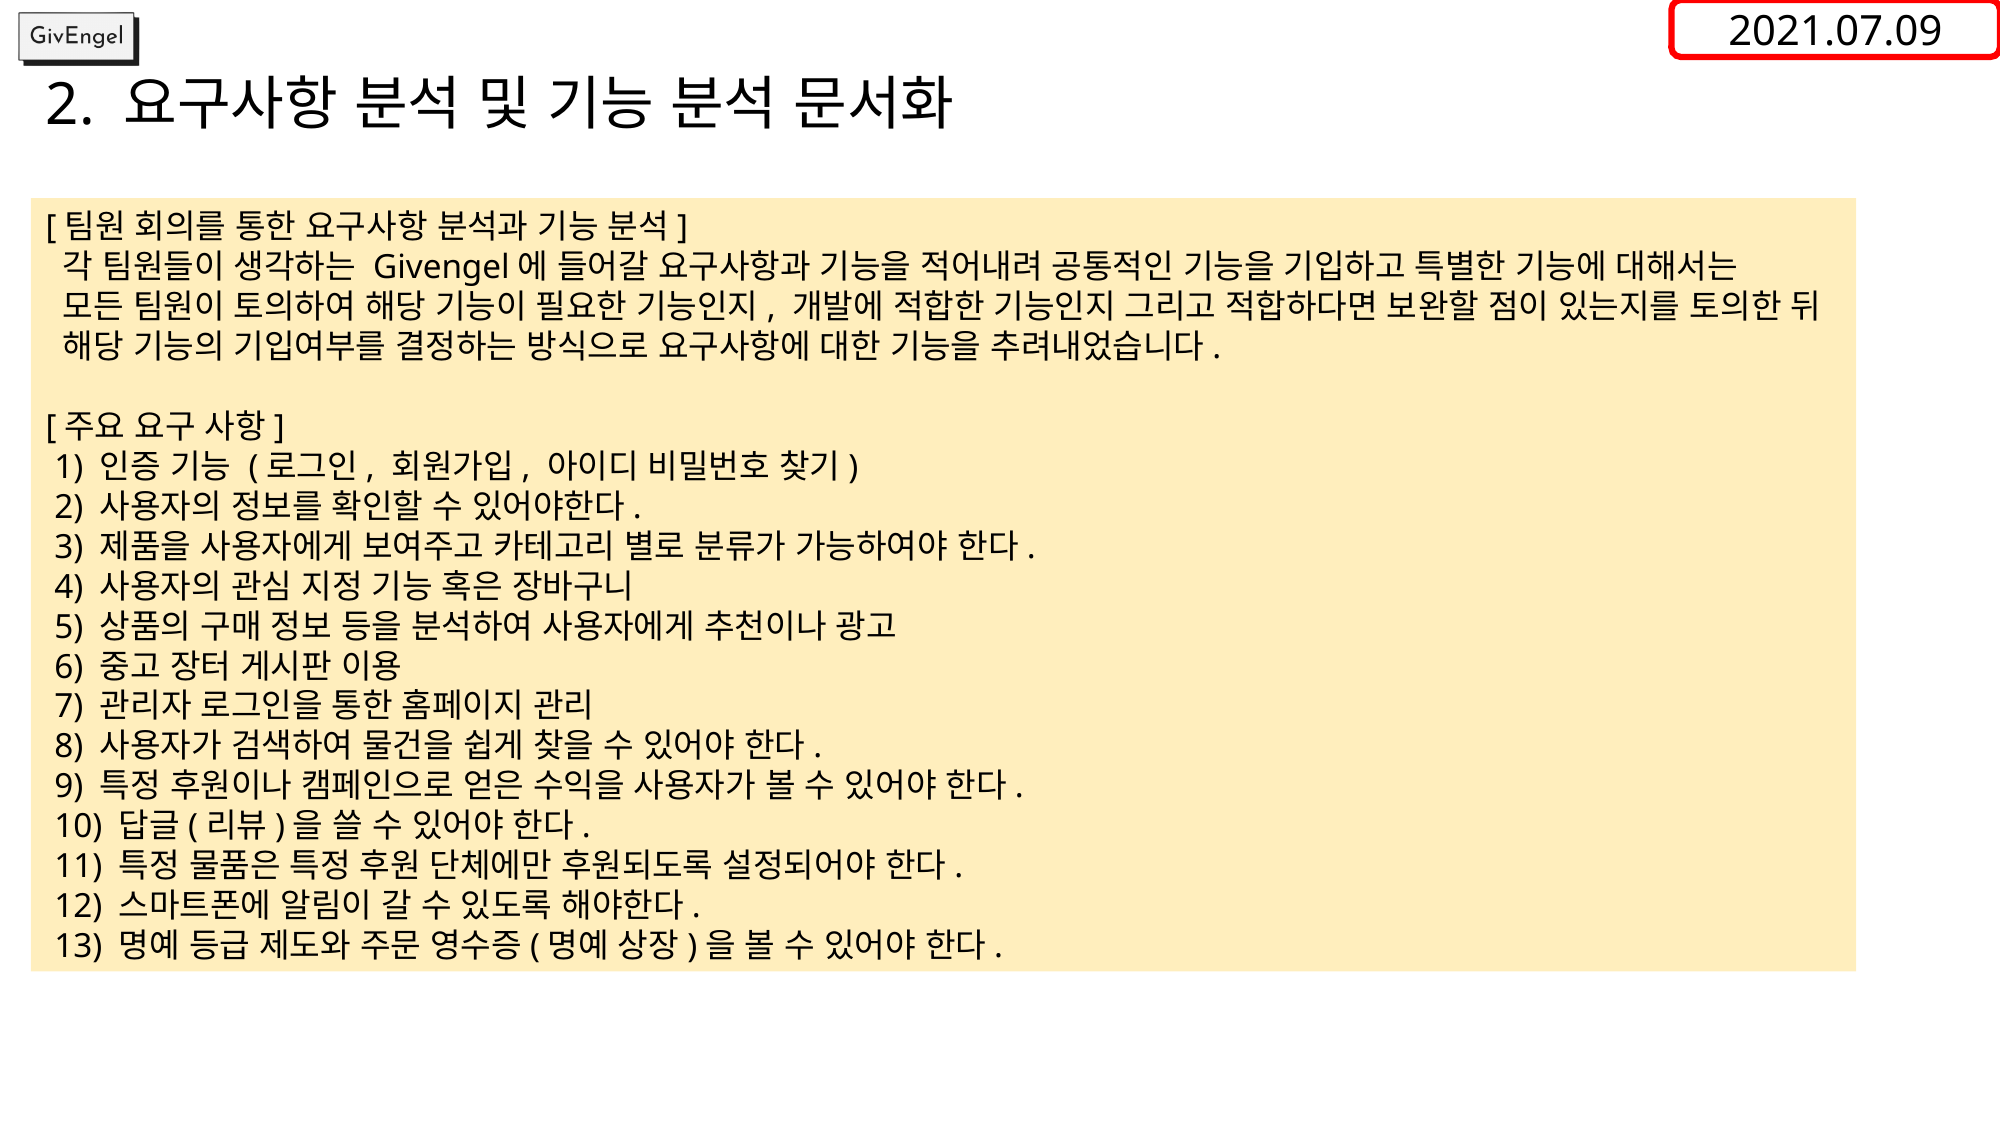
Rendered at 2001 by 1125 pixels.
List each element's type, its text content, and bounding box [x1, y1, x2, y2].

text_box 2. 요구사항 분석 및 기능 분석 문서화 [30, 38, 1367, 145]
text_box [팀원 회의를 통한 요구사항 분석과 기능 분석] 각 팀원들이 생각하는 Givengel에 들어갈 요구사항과 기능을 적어내려 공통적인 기능을 기입하고 특별한 기능에 대해서는 모든 팀원이 토의하여 해당 기능이 필요한 기능인지, 개발에 적합한 기능인지 그리고 적합하다면 보완할 점이 있는지를 토의한 뒤 해당 기능의 기입여부를 결정하는 방식으로 요구사항에 대한 기능을 추려내었습니다. [주요 요구 사항] 1) 인증 기능 (로그인, 회원가입, 아이디 비밀번호 찾기) 2) 사용자의 정보를 확인할 수 있어야한다. 3) 제품을 사용자에게 보여주고 카테고리 별로 분류가 가능하여야 한다. 4) 사용자의 관심 지정 기능 혹은 장바구니 5) 상품의 구매 정보 등을 분석하여 사용자에게 추천이나 광고 6) 중고 장터 게시판 이용 7) 관리자 로그인을 통한 홈페이지 관리 8) 사용자가 검색하여 물건을 쉽게 찾을 수 있어야 한다. 9) 특정 후원이나 캠페인으로 얻은 수익을 사용자가 볼 수 있어야 한다. 10) 답글(리뷰)을 쓸 수 있어야 한다. 11) 특정 물품은 특정 후원 단체에만 후원되도록 설정되어야 한다. 12) 스마트폰에 알림이 갈 수 있도록 해야한다. 13) 명예 등급 제도와 주문 영수증(명예 상장)을 볼 수 있어야 한다. [30, 198, 1857, 972]
text_box 2021.07.09 [1670, 0, 2000, 59]
picture [0, 0, 157, 82]
